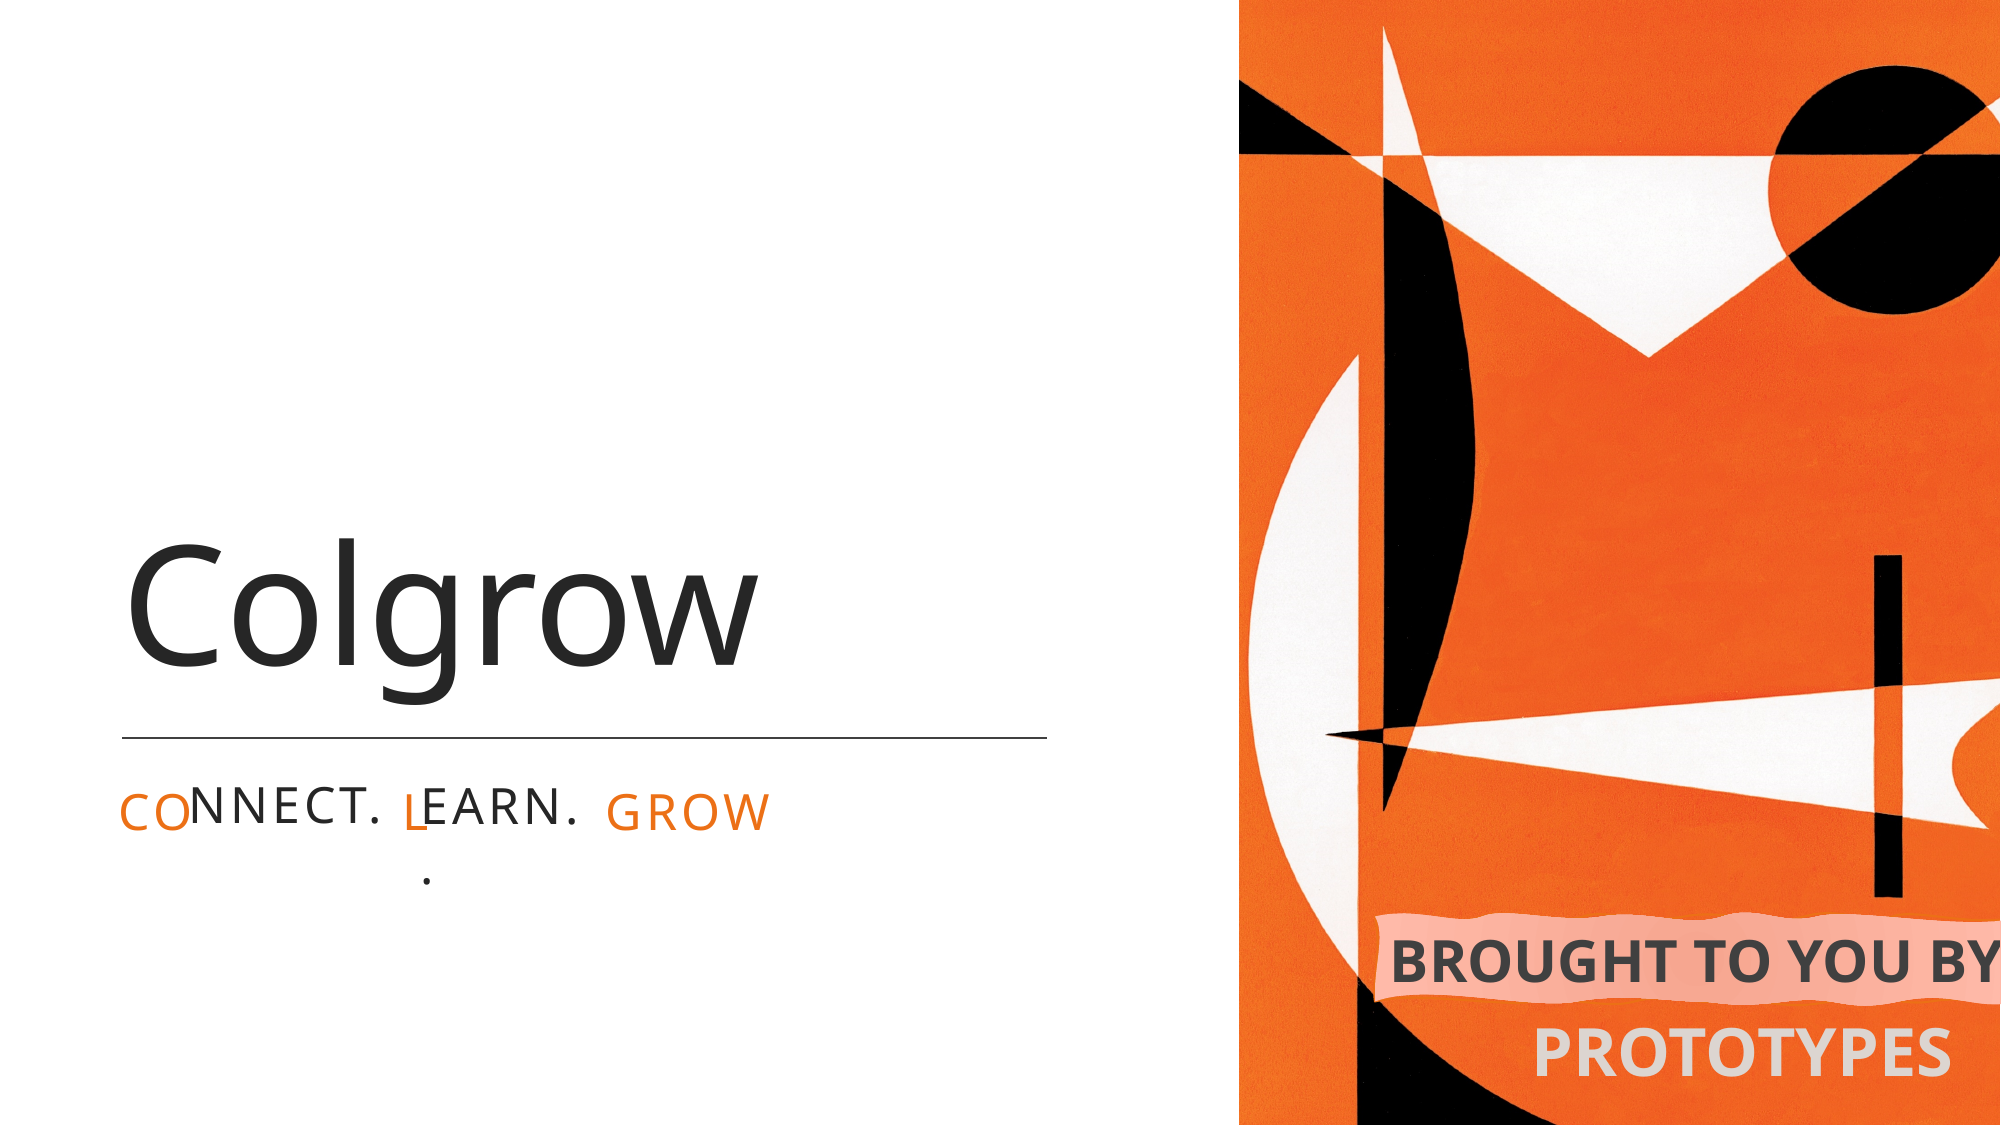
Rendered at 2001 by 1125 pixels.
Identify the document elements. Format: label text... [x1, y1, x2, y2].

title Colgrow [106, 104, 1133, 710]
text_box EARN. . [405, 766, 783, 902]
text_box [0, 0, 1237, 1125]
picture [1239, 0, 2000, 1125]
text_box NNECT. [173, 766, 405, 842]
subtitle Co L grow [103, 766, 1133, 935]
